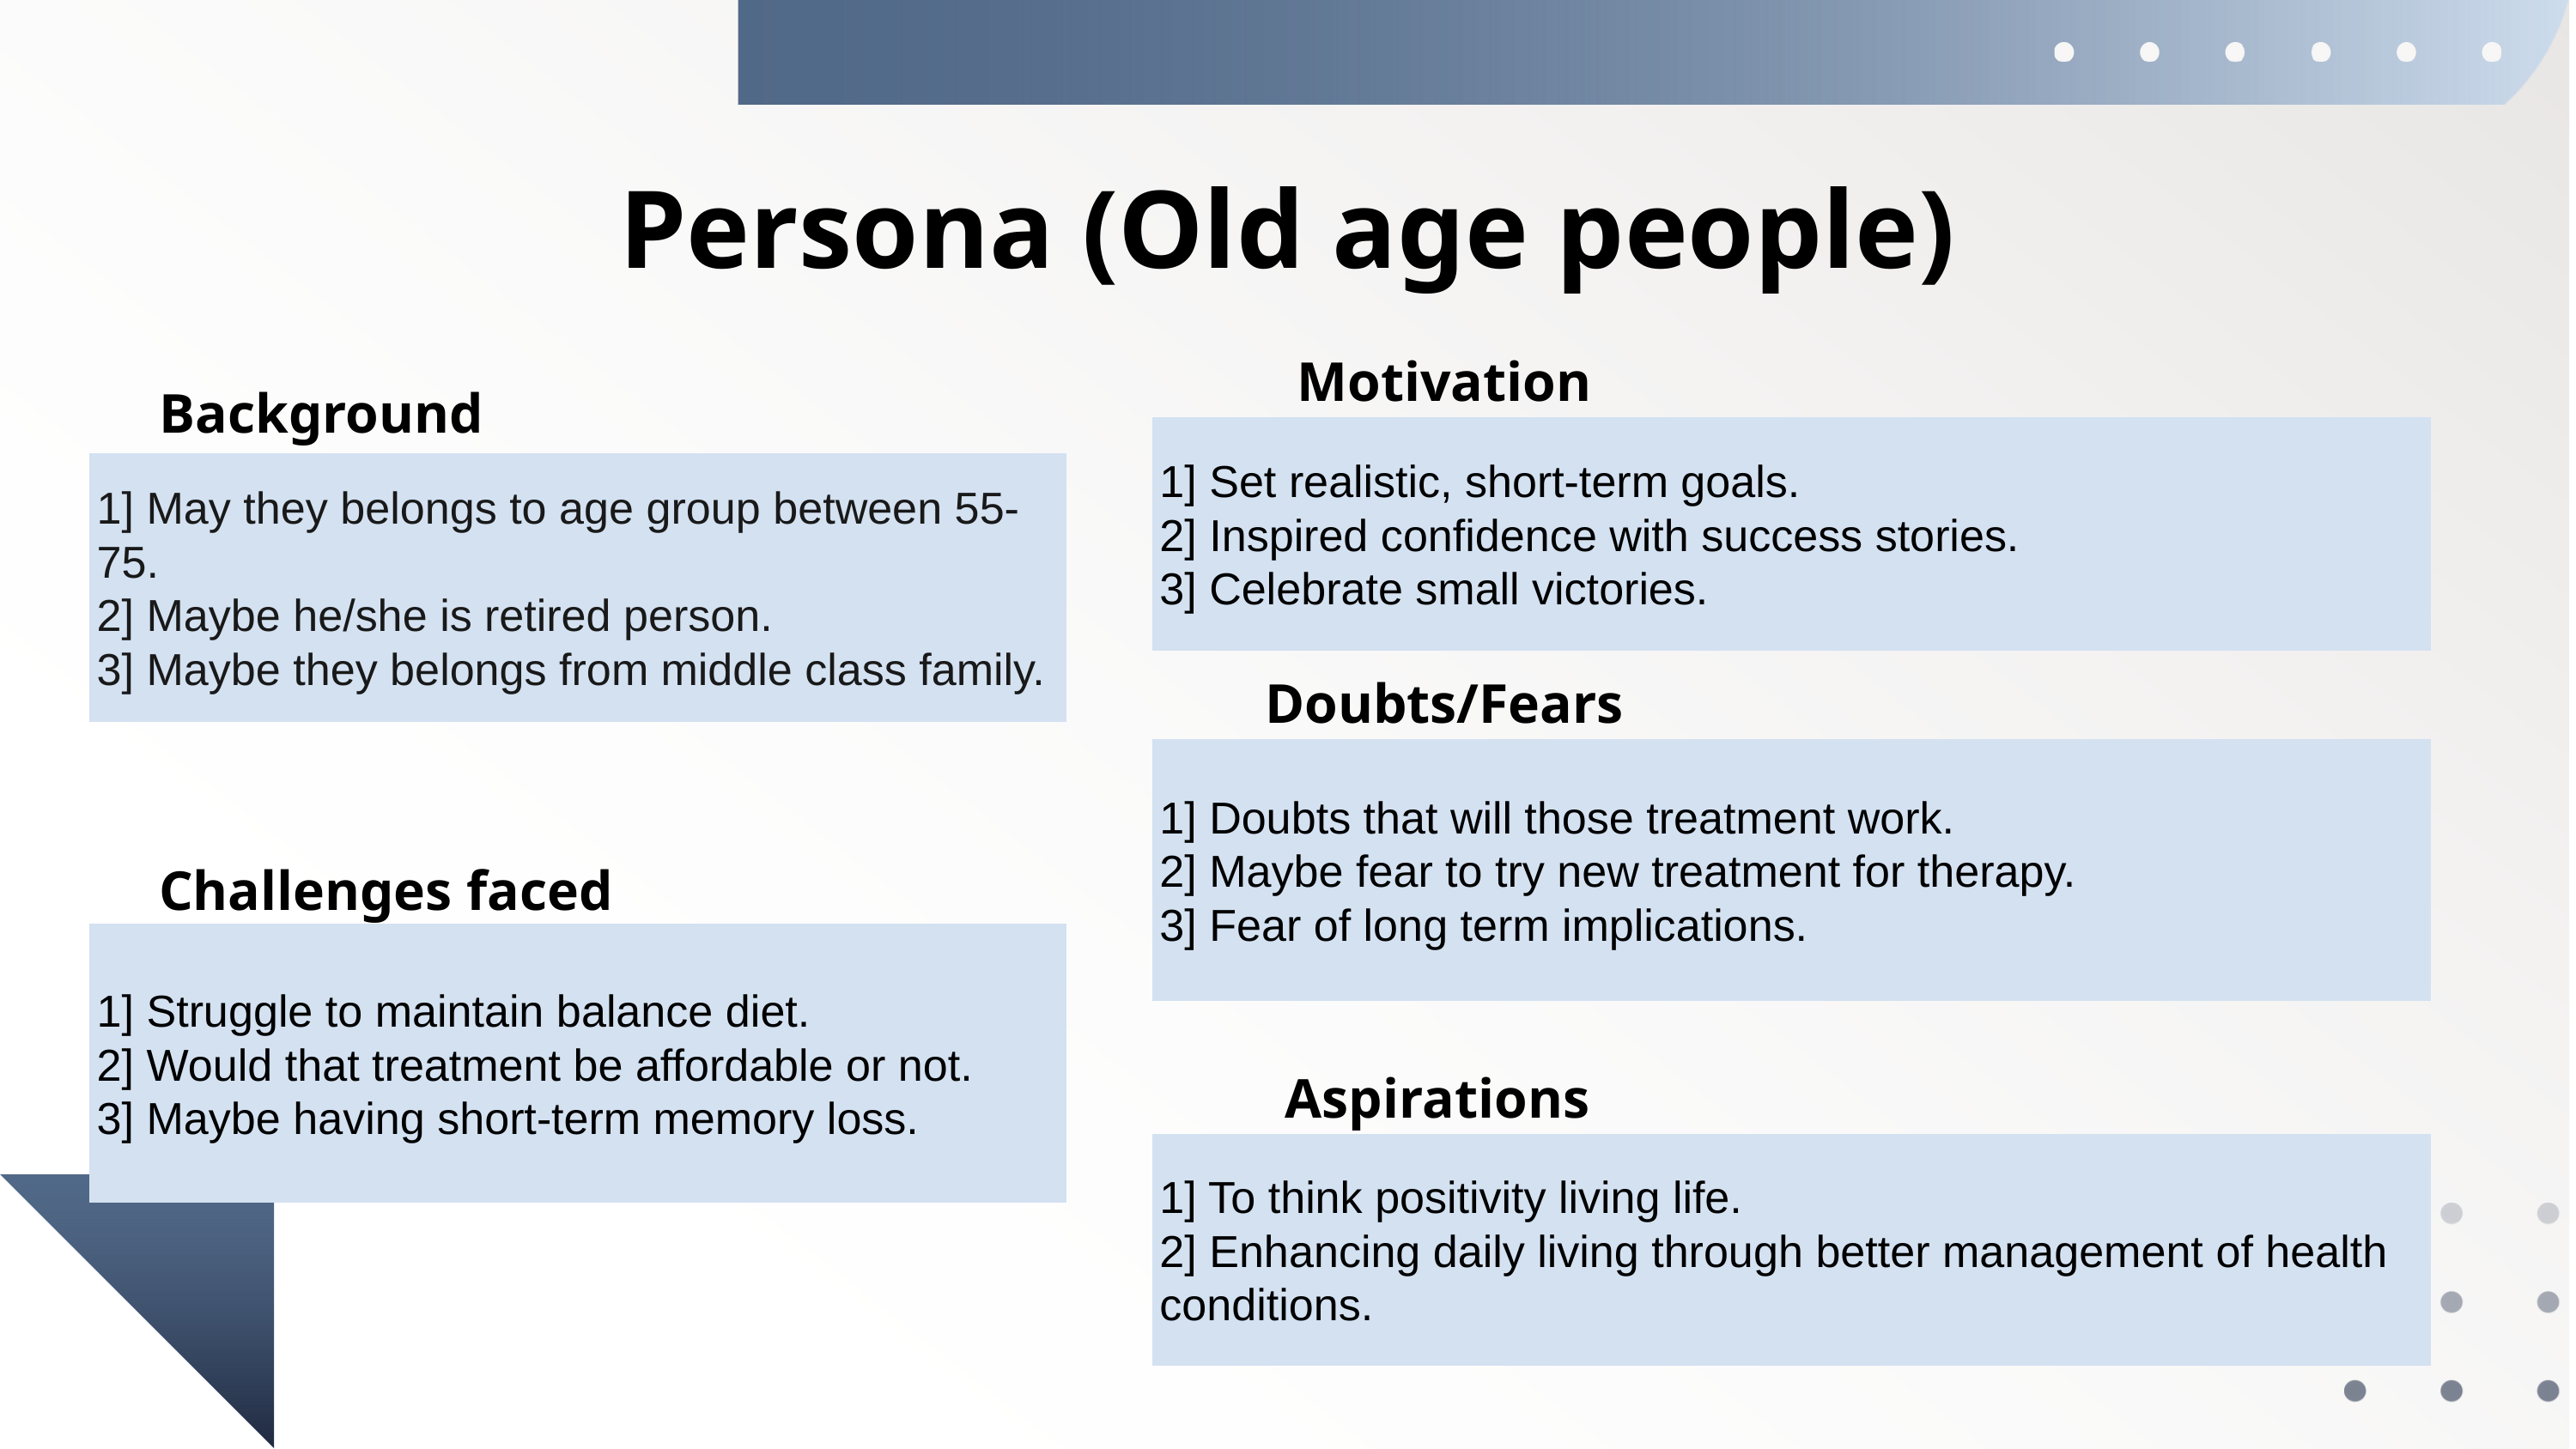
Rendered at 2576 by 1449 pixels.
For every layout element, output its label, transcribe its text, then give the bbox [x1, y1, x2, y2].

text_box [89, 924, 1067, 1203]
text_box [1151, 416, 2432, 652]
text_box [2054, 42, 2501, 62]
text_box [738, 0, 2576, 105]
text_box [0, 0, 2570, 1449]
text_box Background [89, 379, 568, 445]
text_box Aspirations [1151, 1064, 1737, 1129]
text_box [0, 1174, 275, 1449]
text_box Motivation [1151, 347, 1737, 412]
text_box Challenges faced [94, 857, 678, 922]
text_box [1151, 1133, 2432, 1367]
text_box Doubts/Fears [1151, 669, 1737, 734]
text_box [89, 452, 1067, 723]
text_box [2343, 1203, 2566, 1422]
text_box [1151, 738, 2432, 1002]
text_box Persona (Old age people) [216, 161, 2360, 290]
